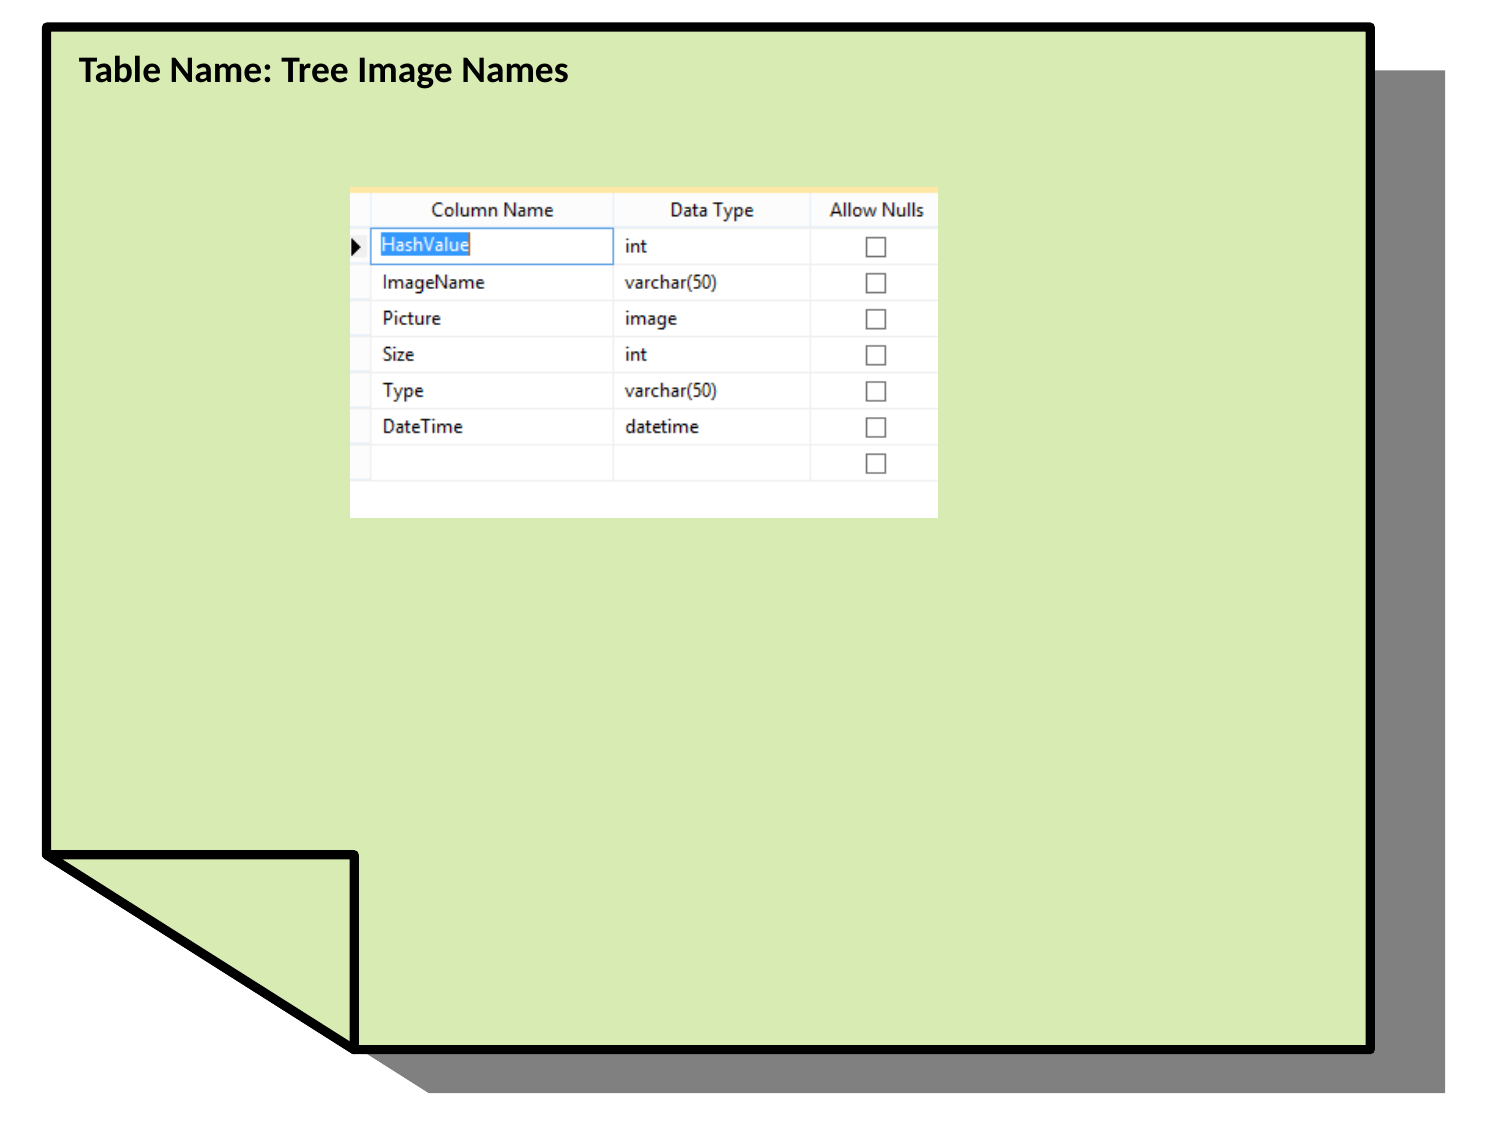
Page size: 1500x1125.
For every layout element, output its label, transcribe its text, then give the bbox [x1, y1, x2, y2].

text_box Table Name: Tree Image Names [64, 37, 585, 98]
picture [349, 187, 938, 518]
